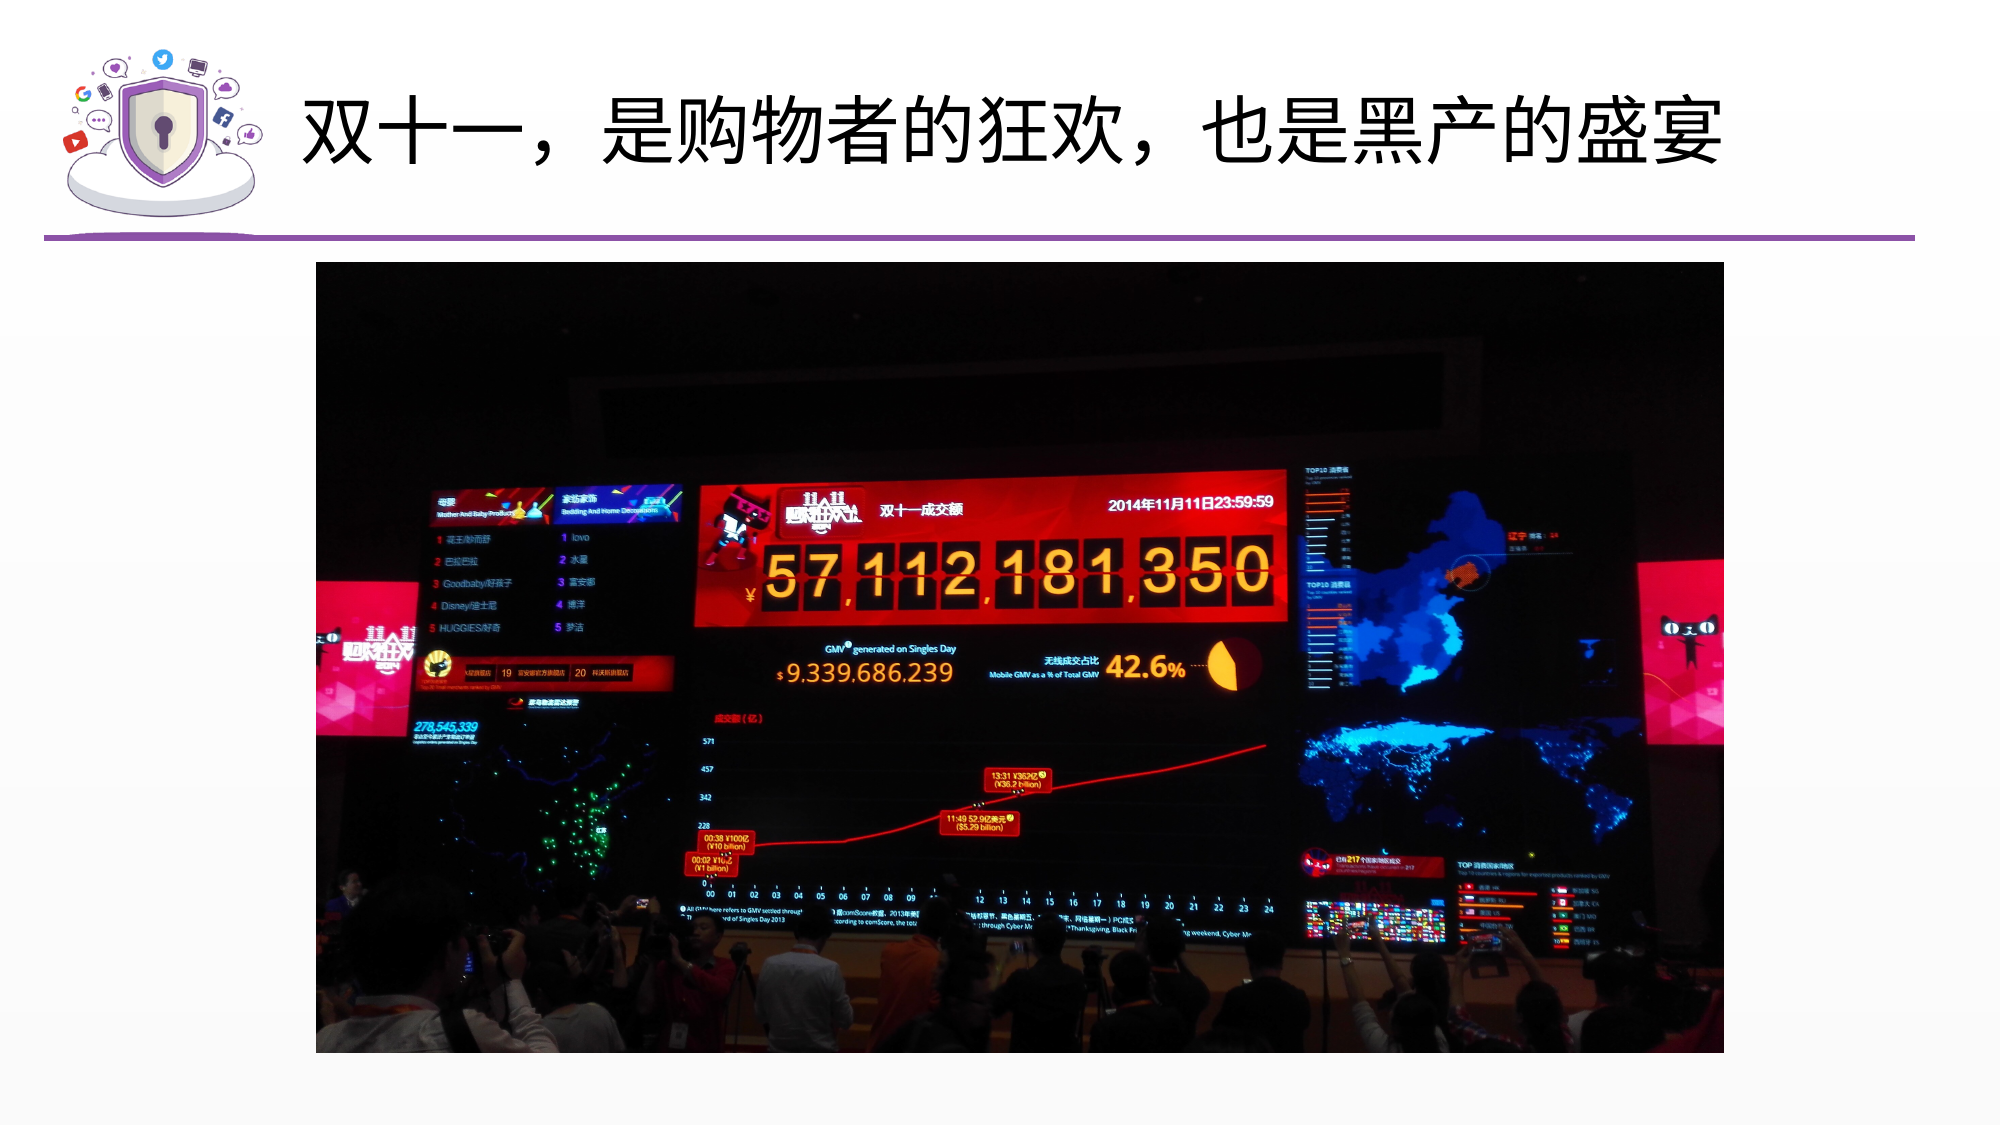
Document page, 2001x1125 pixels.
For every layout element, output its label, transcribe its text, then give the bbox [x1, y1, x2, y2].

picture [33, 19, 292, 278]
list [316, 262, 1724, 1053]
title 双十一，是购物者的狂欢，也是黑产的盛宴 [285, 45, 1863, 224]
